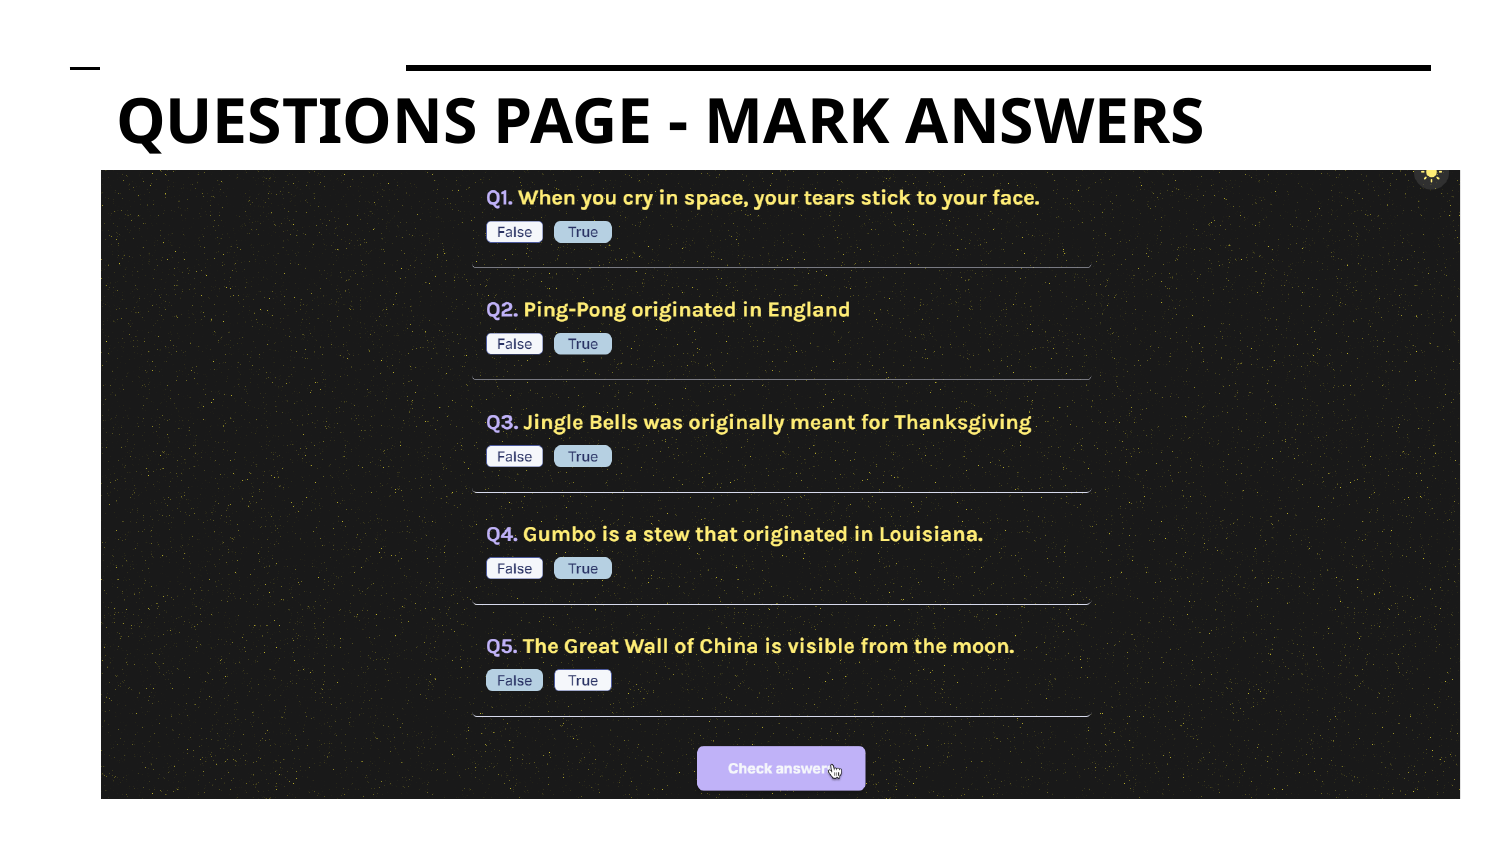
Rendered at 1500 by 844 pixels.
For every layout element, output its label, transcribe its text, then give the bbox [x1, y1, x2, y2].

title QUESTIONS PAGE - MARK ANSWERS [101, 65, 1256, 169]
picture [100, 170, 1461, 800]
